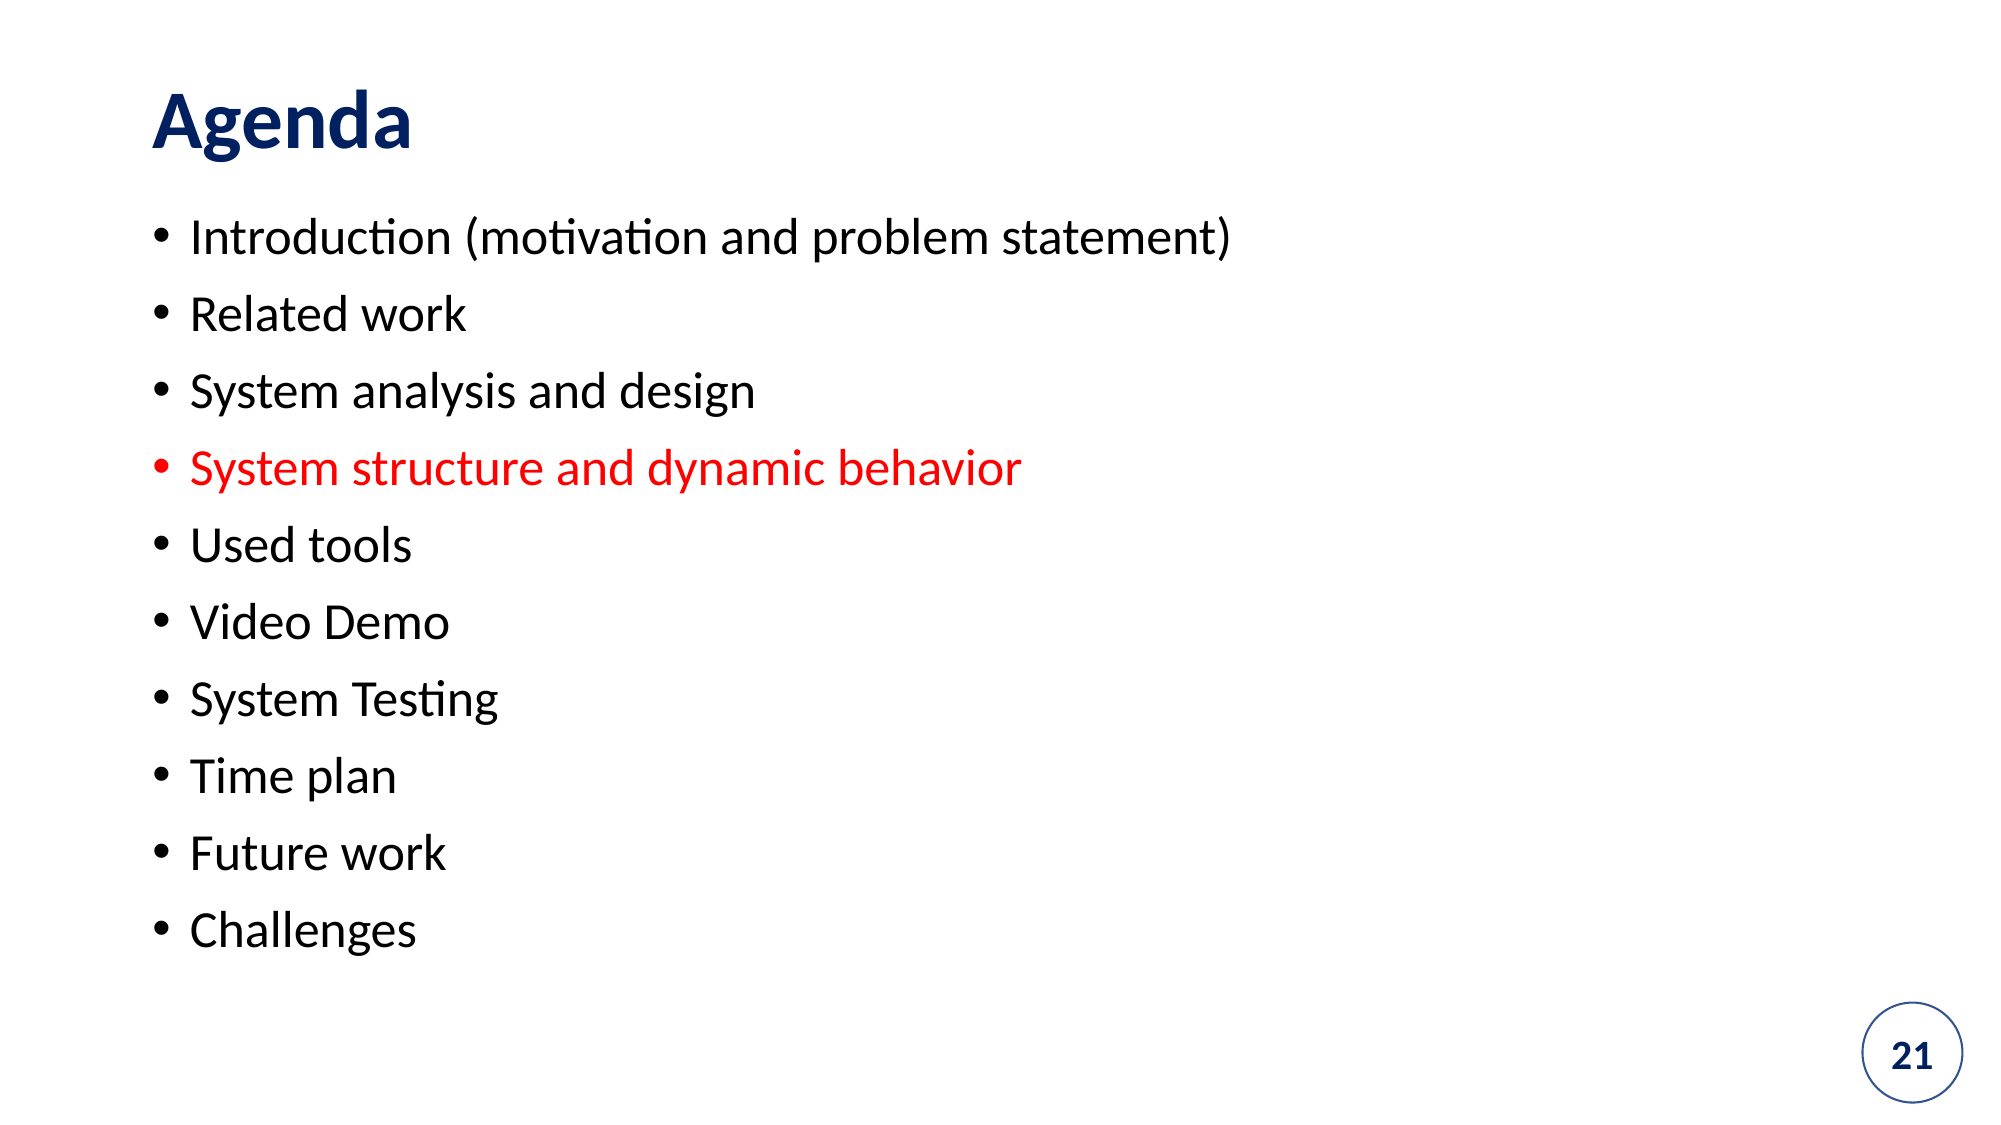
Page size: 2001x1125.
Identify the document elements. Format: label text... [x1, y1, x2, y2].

text_box [1871, 1001, 1954, 1022]
slide_number 21 [1862, 1022, 1963, 1083]
text_box [1871, 1083, 1954, 1104]
list Introduction (motivation and problem statement) Related work System analysis and design System structure and dynamic behavior Used tools Video Demo System Testing Time plan Future work Challenges [137, 201, 1863, 924]
text_box Agenda [137, 64, 1750, 174]
